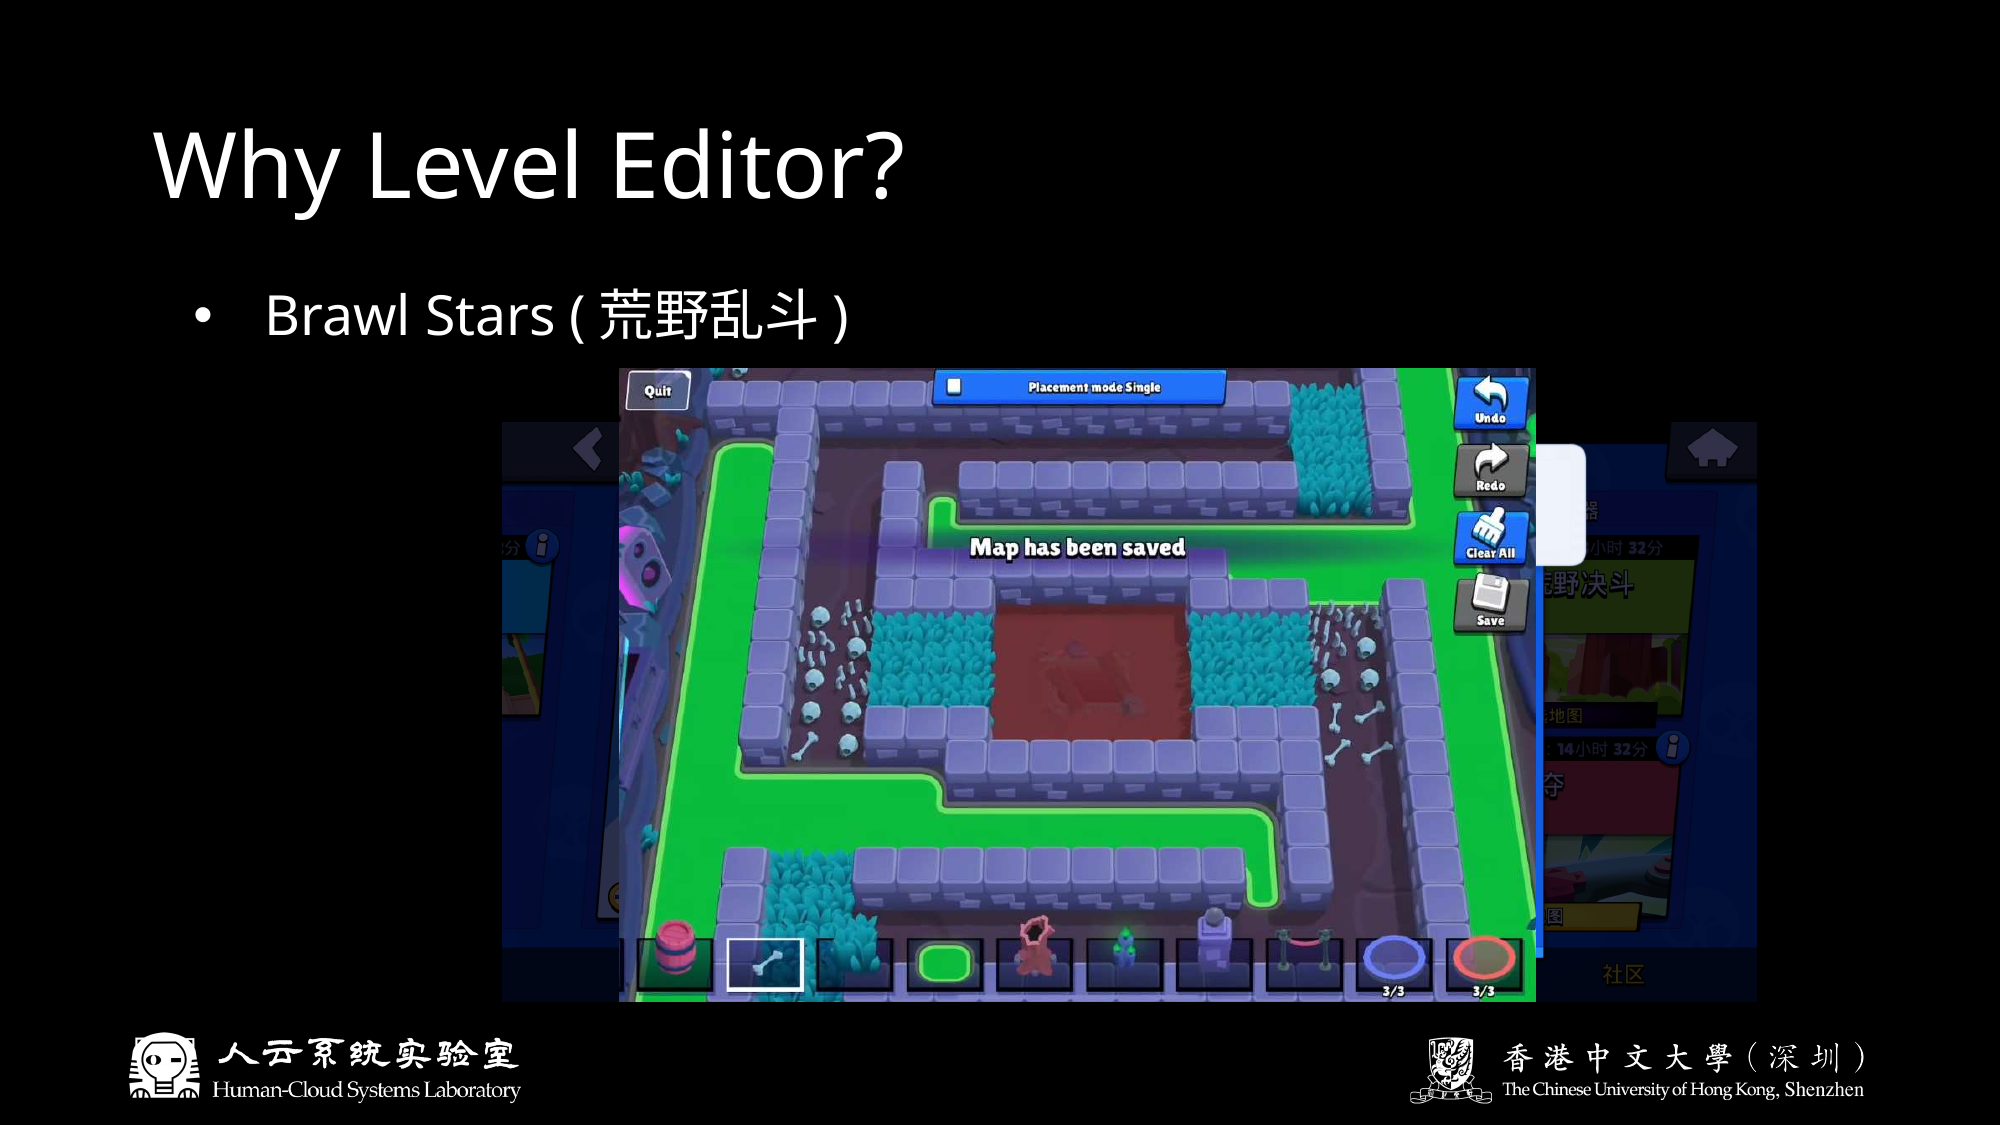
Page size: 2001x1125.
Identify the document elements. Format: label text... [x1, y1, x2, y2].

picture [129, 1032, 200, 1098]
picture [1408, 1034, 1499, 1114]
title Why Level Editor? [137, 59, 1863, 278]
text_box Brawl Stars (荒野乱斗) [178, 252, 894, 383]
picture [1500, 1039, 1865, 1105]
picture [211, 1007, 521, 1115]
picture [502, 368, 1757, 1002]
